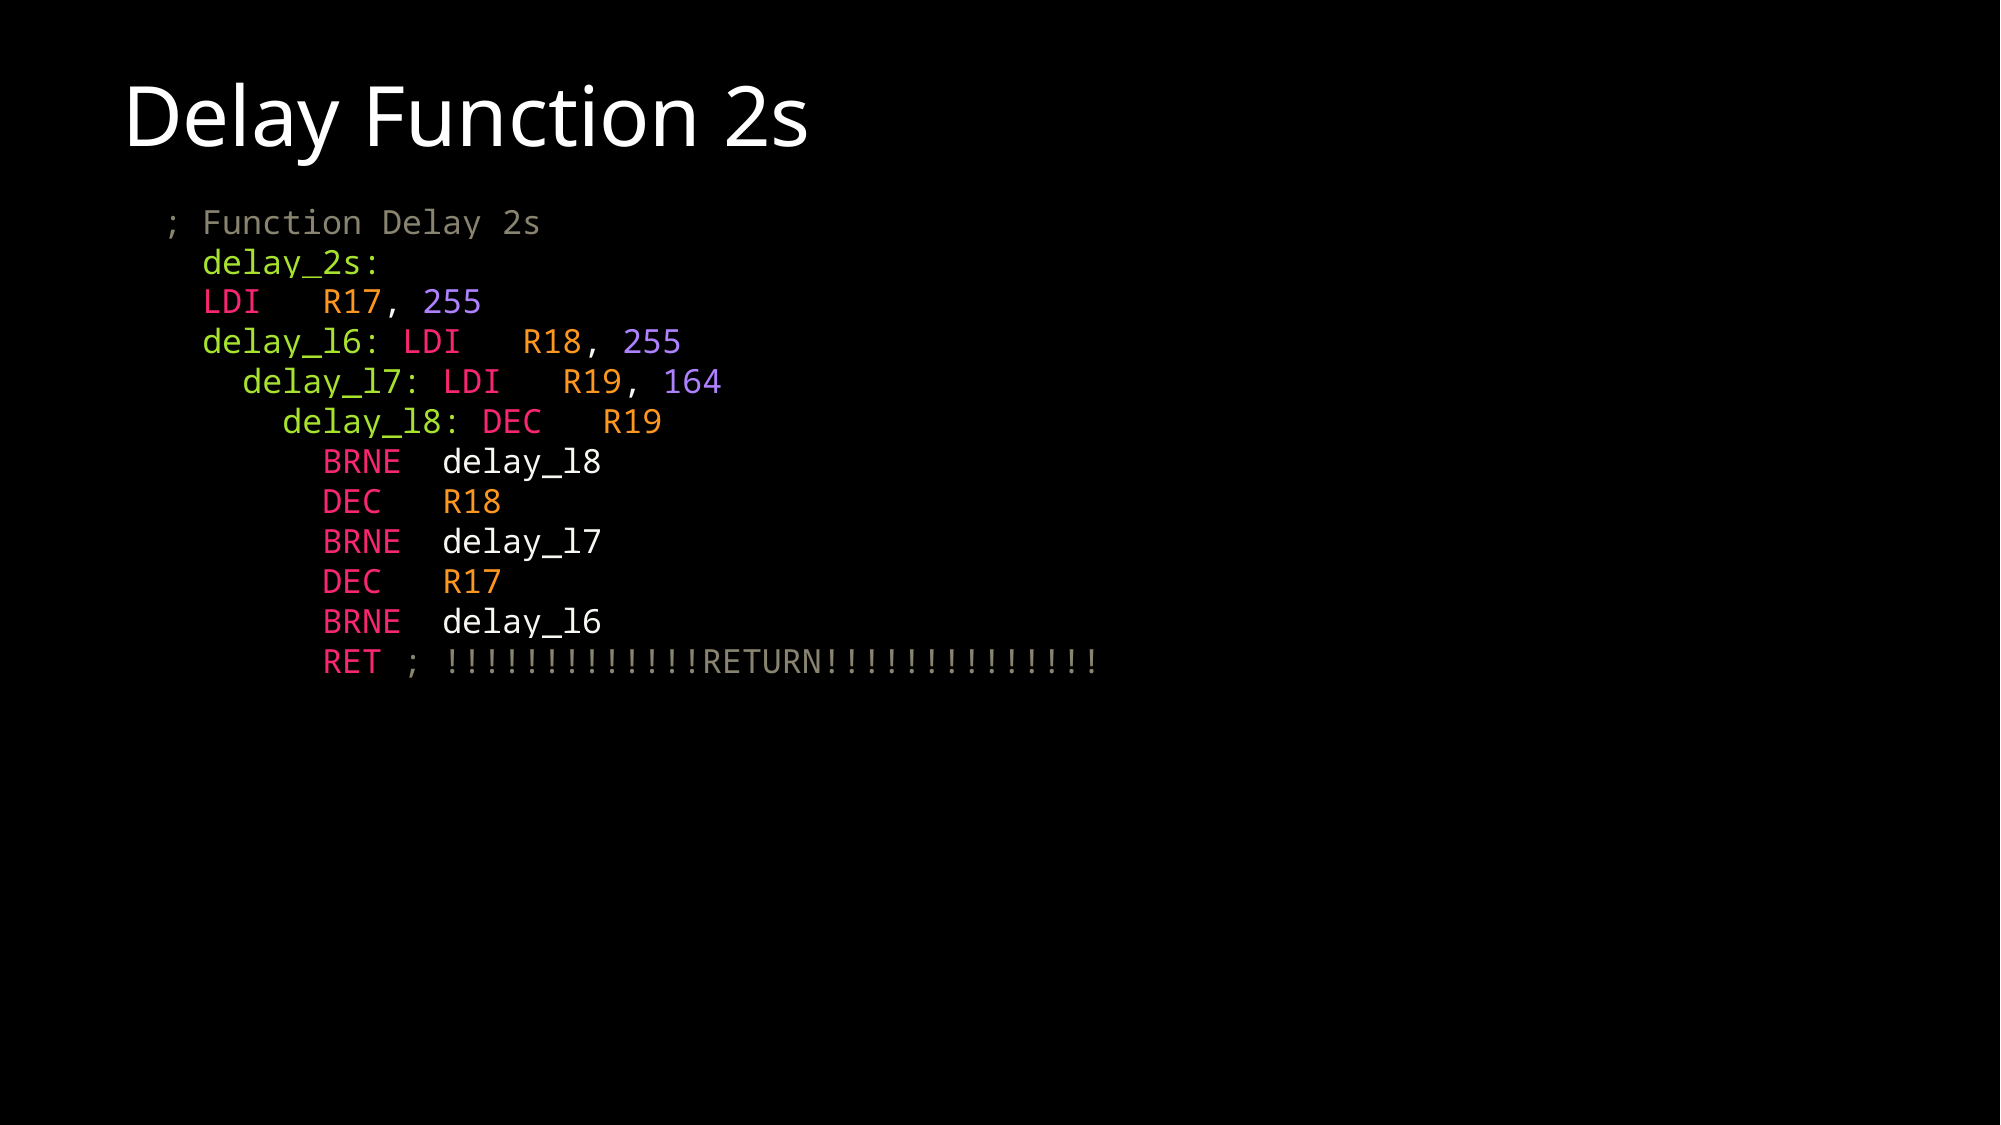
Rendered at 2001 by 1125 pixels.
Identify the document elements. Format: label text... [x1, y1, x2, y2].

text_box Delay Function 2s [107, 55, 1380, 170]
text_box ; Function Delay 2s delay_2s: LDI R17, 255 delay_l6: LDI R18, 255 delay_l7: LDI R19, 164 delay_l8: DEC R19 BRNE delay_l8 DEC R18 BRNE delay_l7 DEC R17 BRNE delay_l6 RET ; !!!!!!!!!!!!!RETURN!!!!!!!!!!!!!! [107, 193, 2000, 688]
